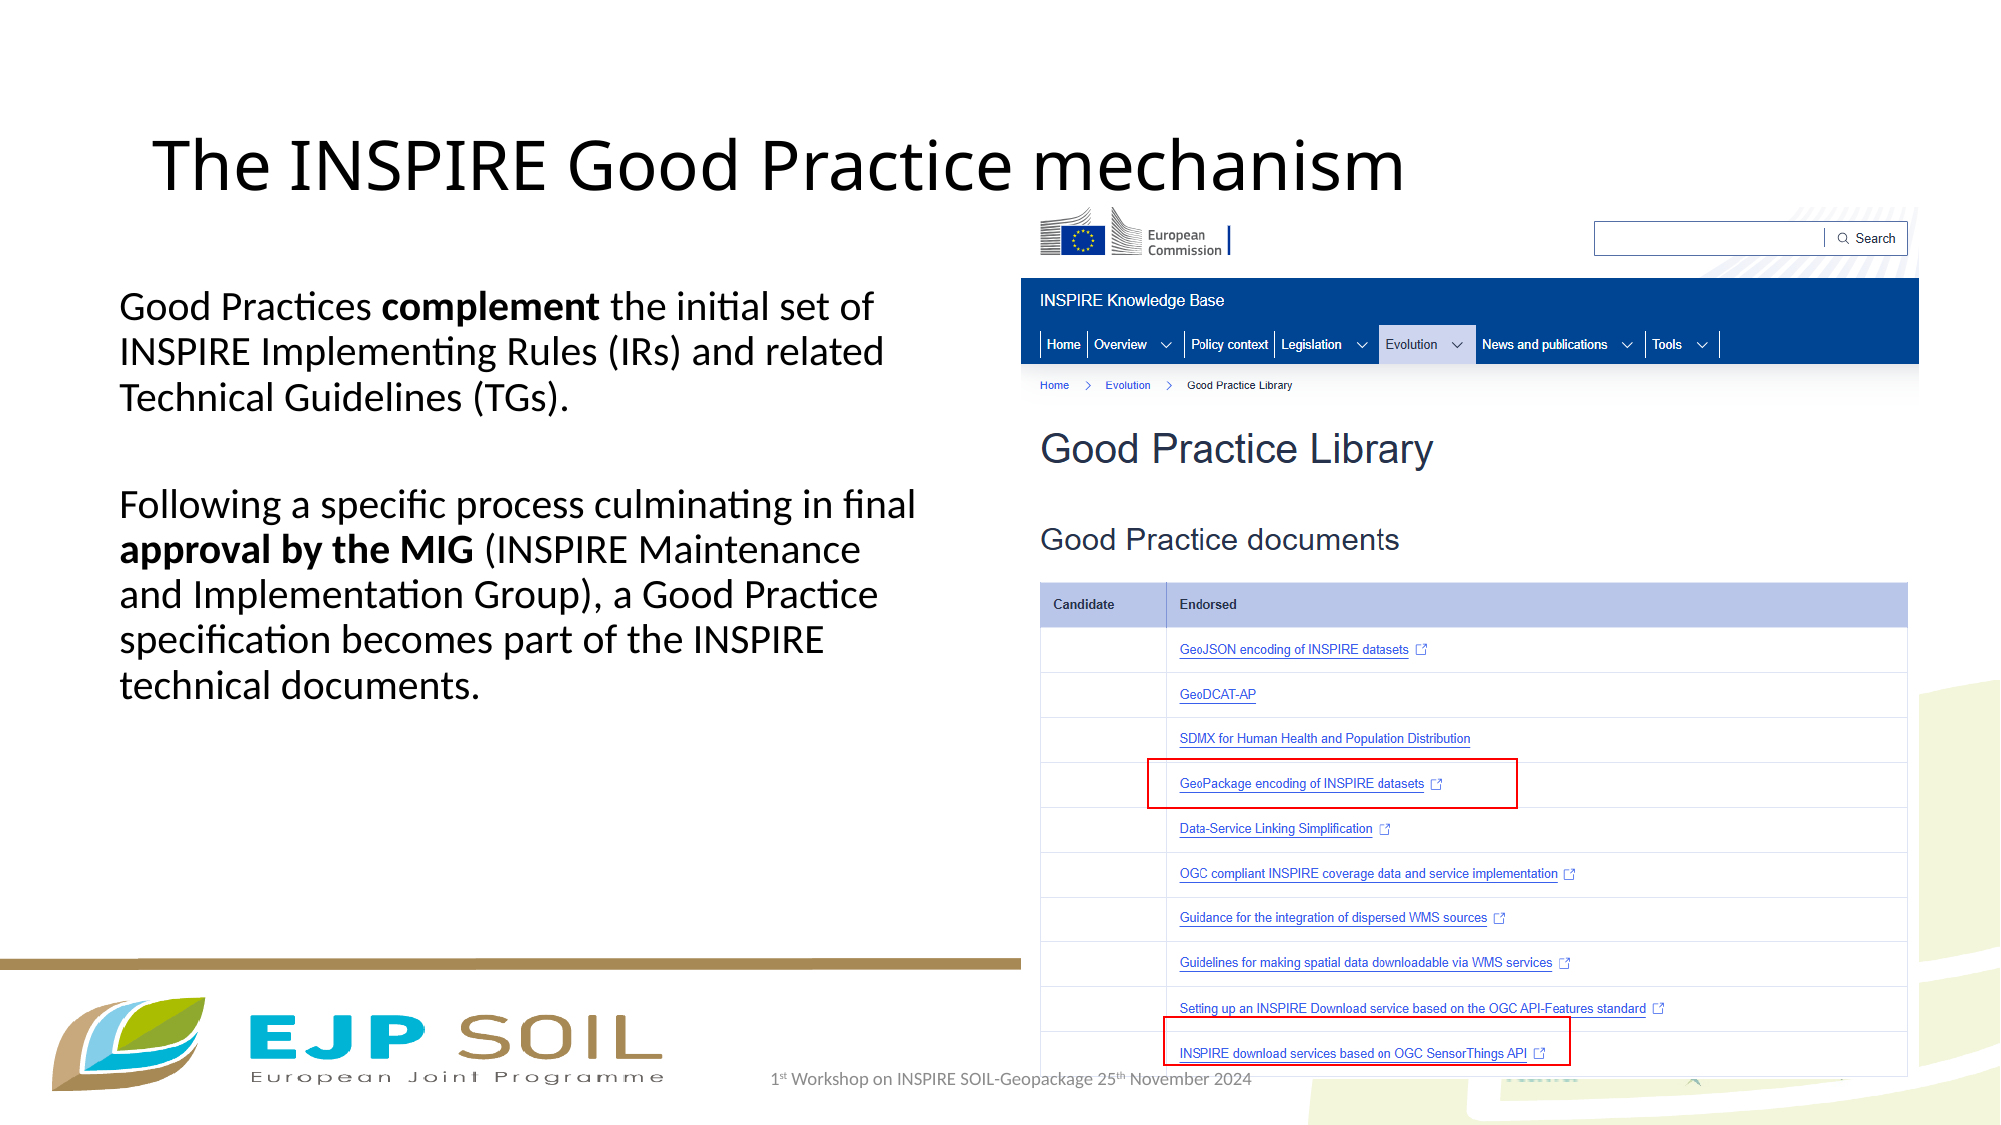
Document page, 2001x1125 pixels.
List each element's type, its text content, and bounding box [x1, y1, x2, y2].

title The INSPIRE Good Practice mechanism [137, 59, 1863, 278]
footer 1st Workshop on INSPIRE SOIL-Geopackage 25th November 2024 [673, 1047, 1349, 1108]
list Good Practices complement the initial set of INSPIRE Implementing Rules (IRs) and related Technical Guidelines (TGs). Following a specific process culminating in final approval by the MIG (INSPIRE Maintenance and Implementation Group), a Good Practice specification becomes part of the INSPIRE technical documents. [104, 277, 943, 874]
picture [0, 207, 2000, 1125]
